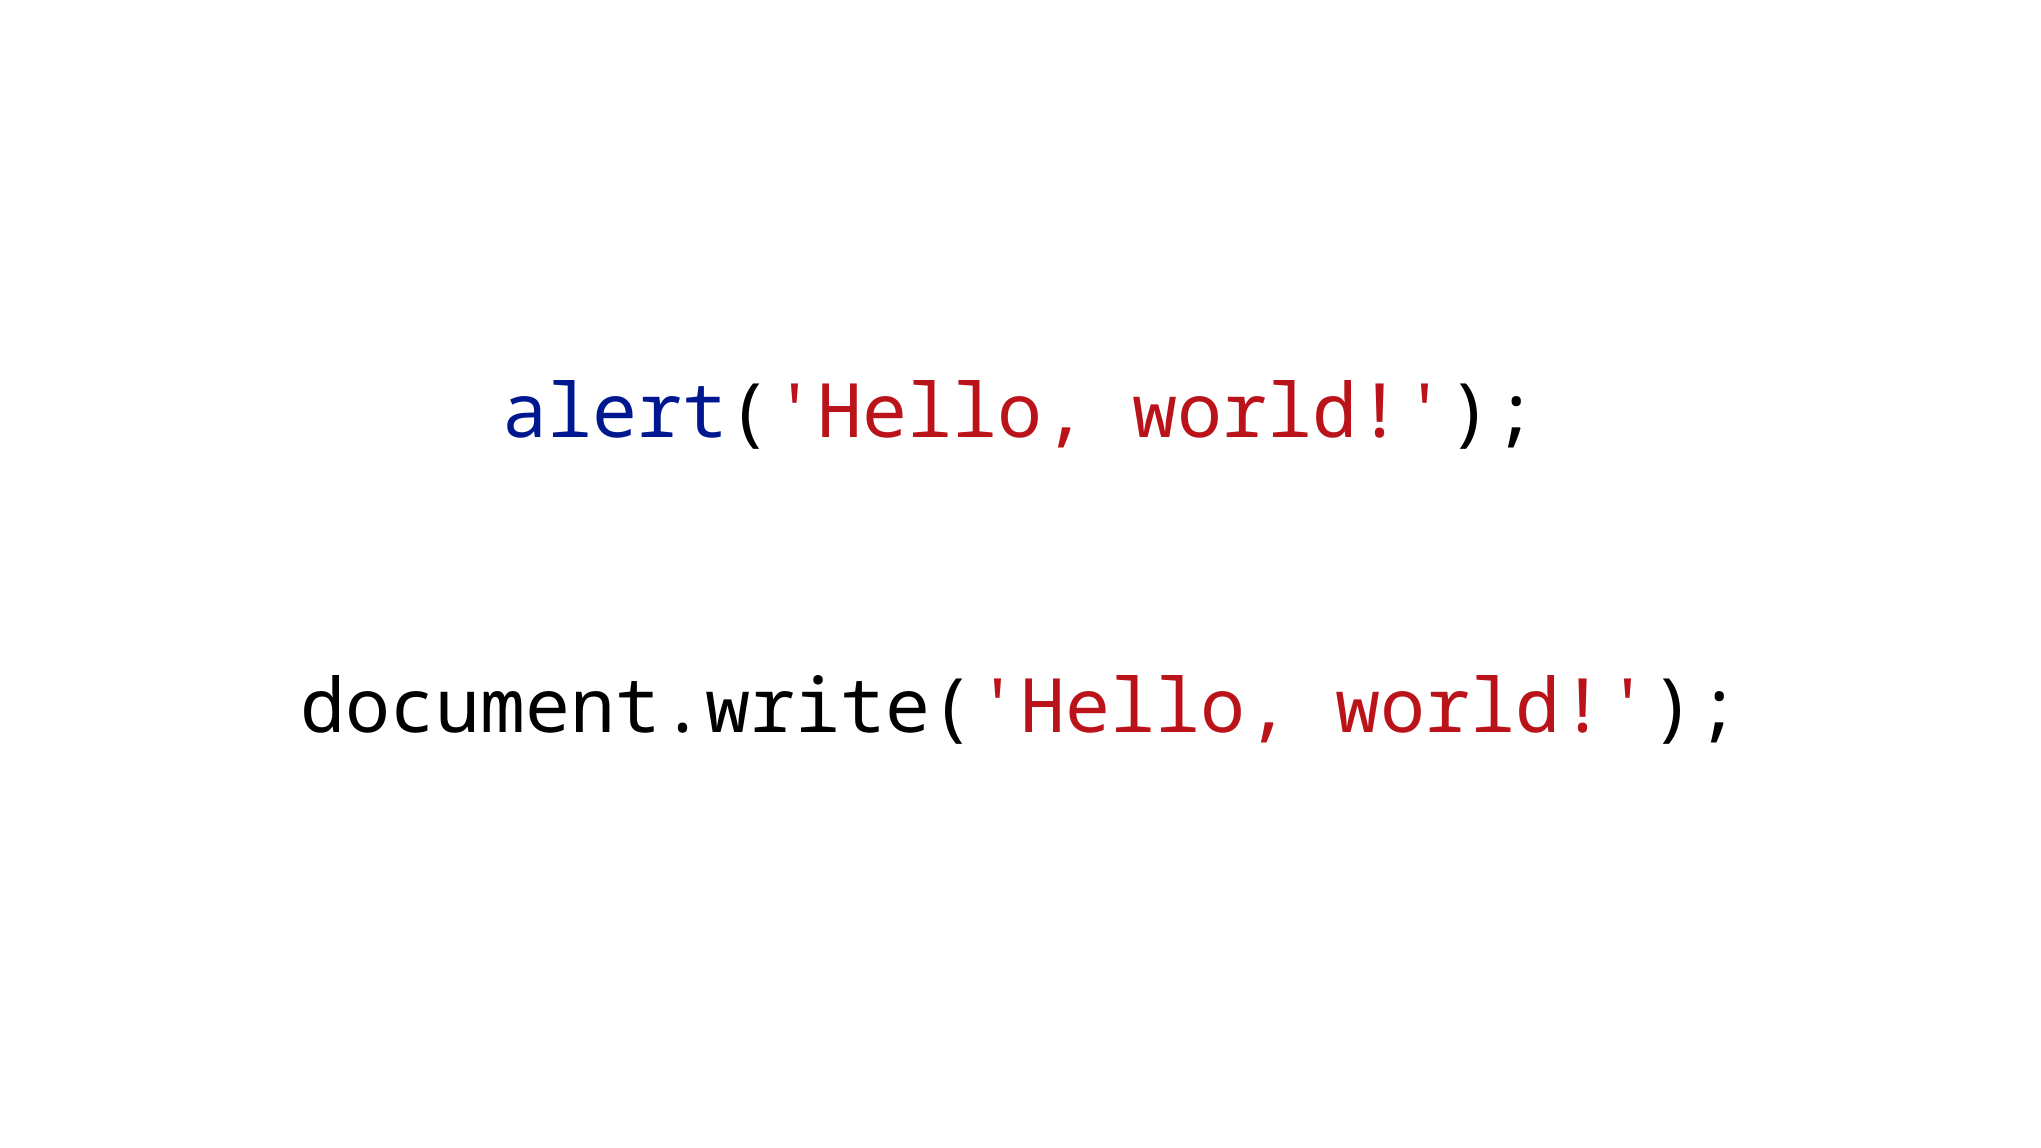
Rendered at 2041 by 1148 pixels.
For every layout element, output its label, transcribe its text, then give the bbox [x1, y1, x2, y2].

text_box alert('Hello, world!'); [472, 348, 1568, 478]
text_box document.write('Hello, world!'); [270, 644, 1770, 773]
